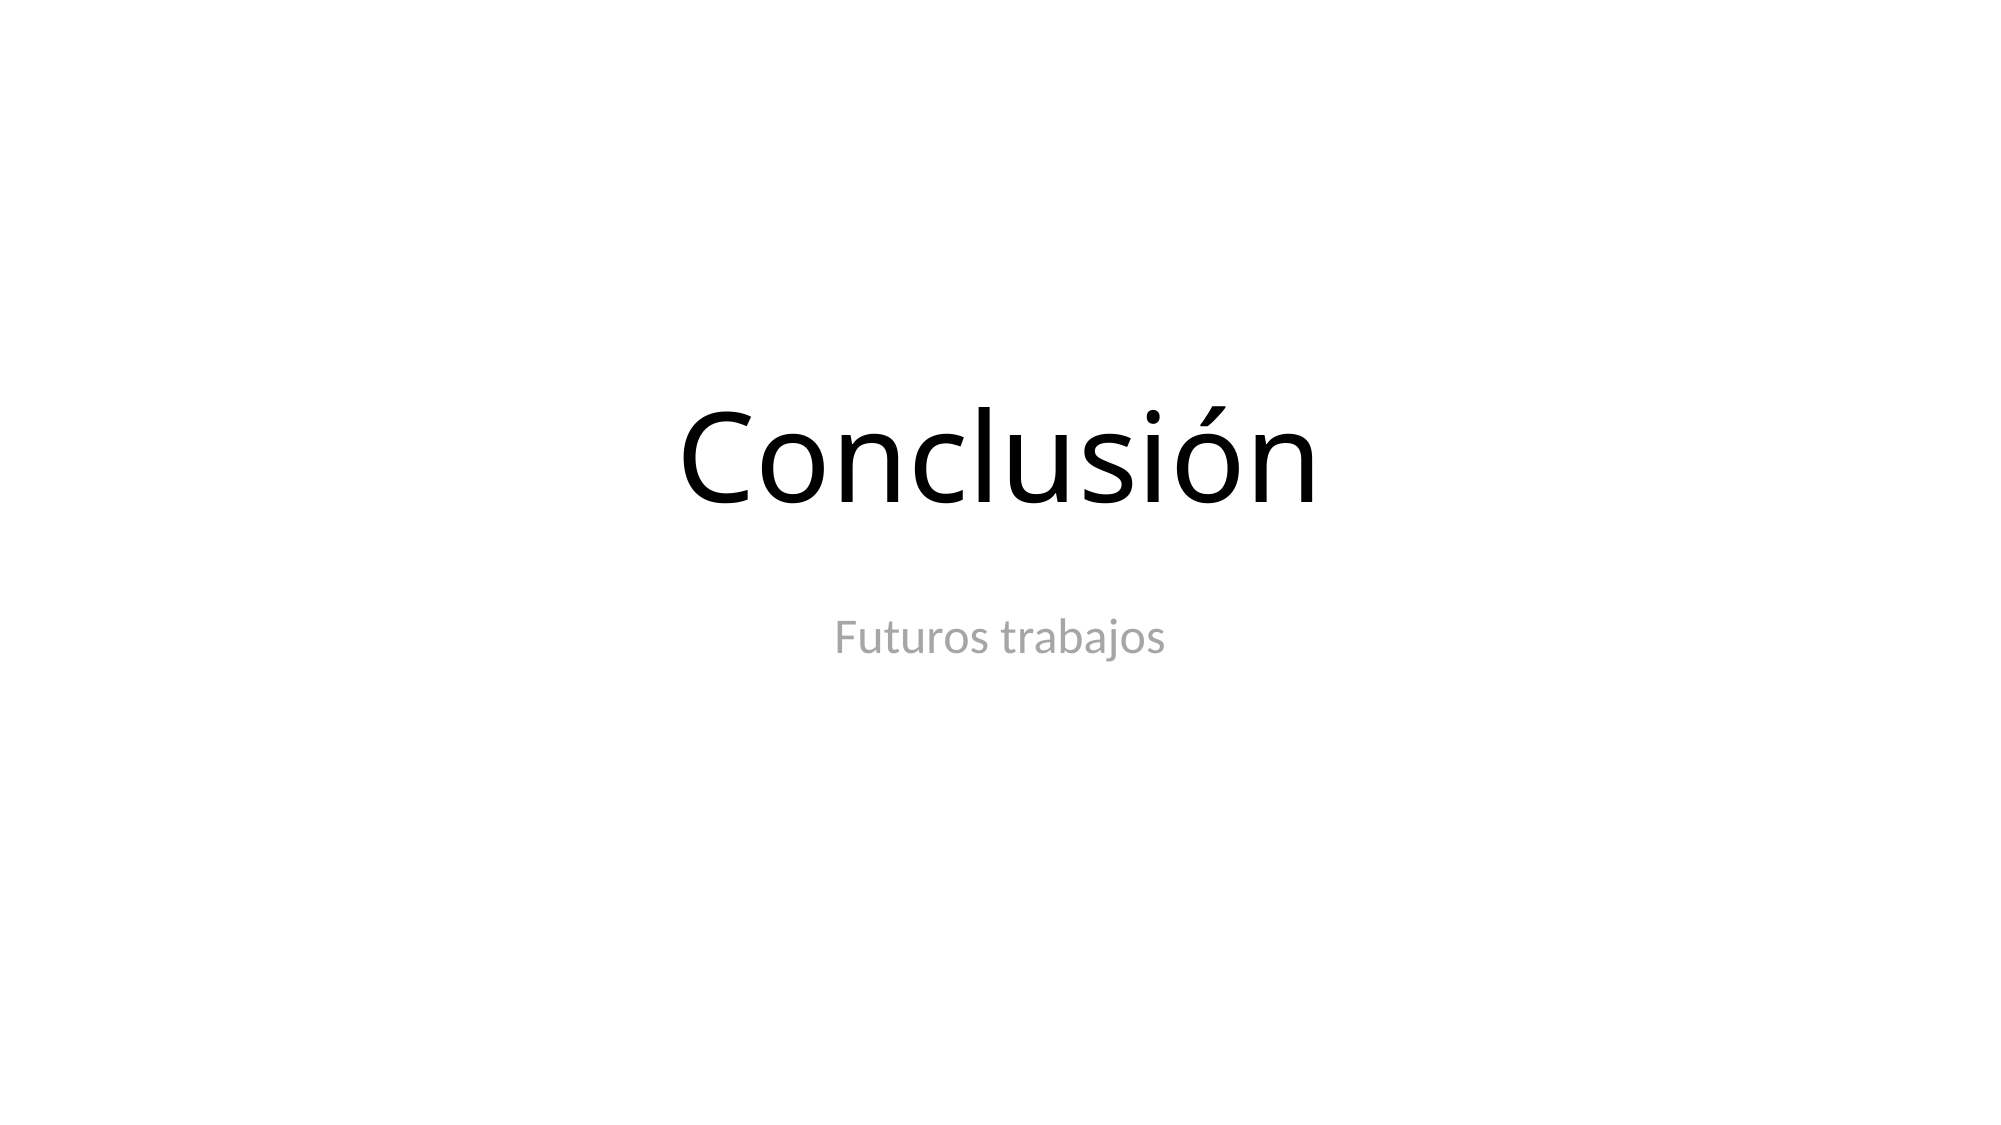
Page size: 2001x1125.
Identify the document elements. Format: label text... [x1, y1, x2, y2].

subtitle Futuros trabajos [249, 602, 1750, 823]
title Conclusión [249, 376, 1750, 537]
